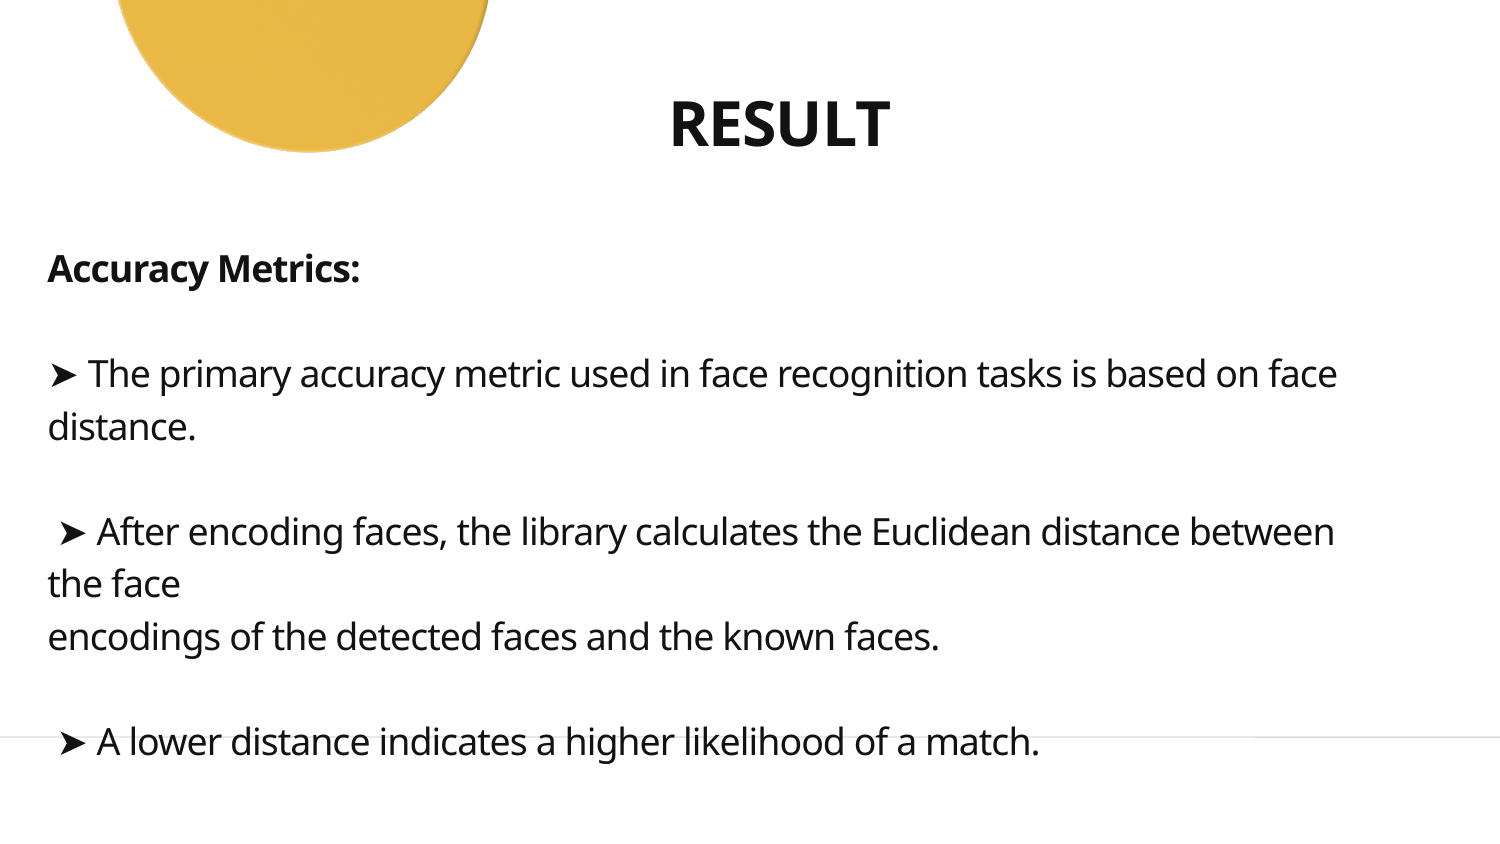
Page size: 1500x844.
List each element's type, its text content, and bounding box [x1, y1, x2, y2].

text_box RESULT [668, 78, 892, 160]
text_box Accuracy Metrics: ➤ The primary accuracy metric used in face recognition tasks is based on face distance. ➤ After encoding faces, the library calculates the Euclidean distance between the face encodings of the detected faces and the known faces. ➤ A lower distance indicates a higher likelihood of a match. [47, 237, 1398, 737]
picture [14, 0, 576, 238]
